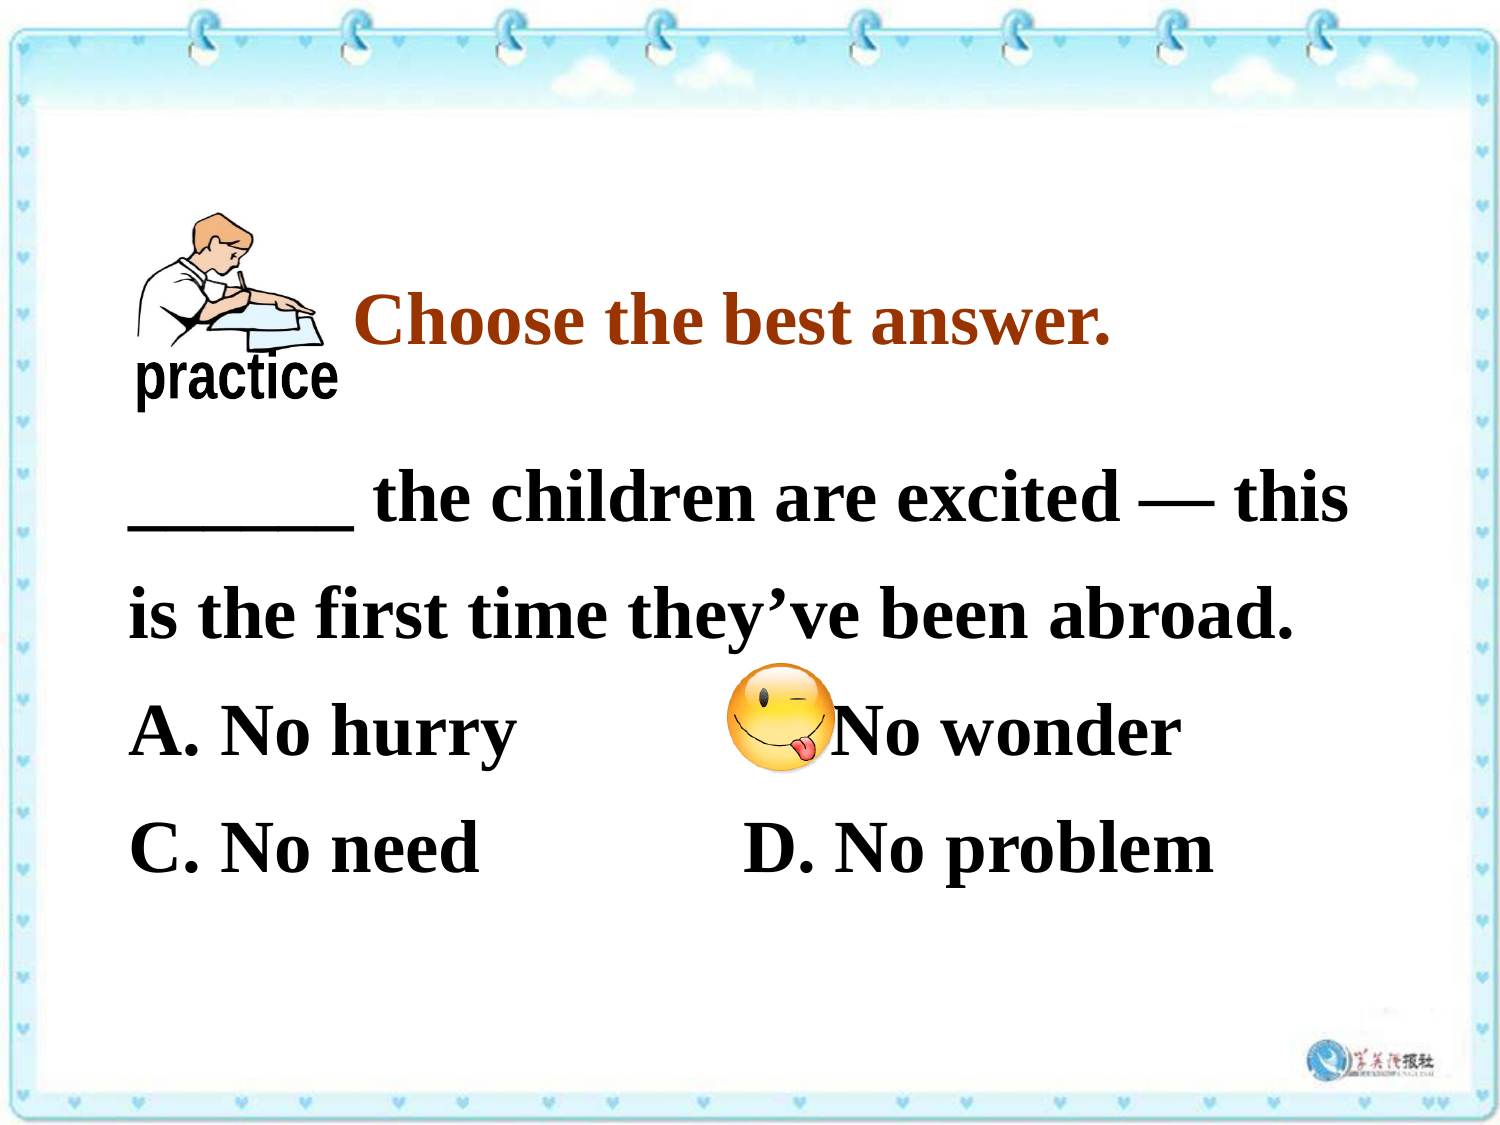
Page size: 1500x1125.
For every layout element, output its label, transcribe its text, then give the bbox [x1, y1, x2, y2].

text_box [137, 212, 338, 413]
text_box ______ the children are excited — this is the first time they’ve been abroad. A. No hurry B. No wonder C. No need D. No problem [113, 412, 1425, 896]
text_box Choose the best answer. [341, 262, 1388, 368]
picture [0, 0, 1500, 1125]
